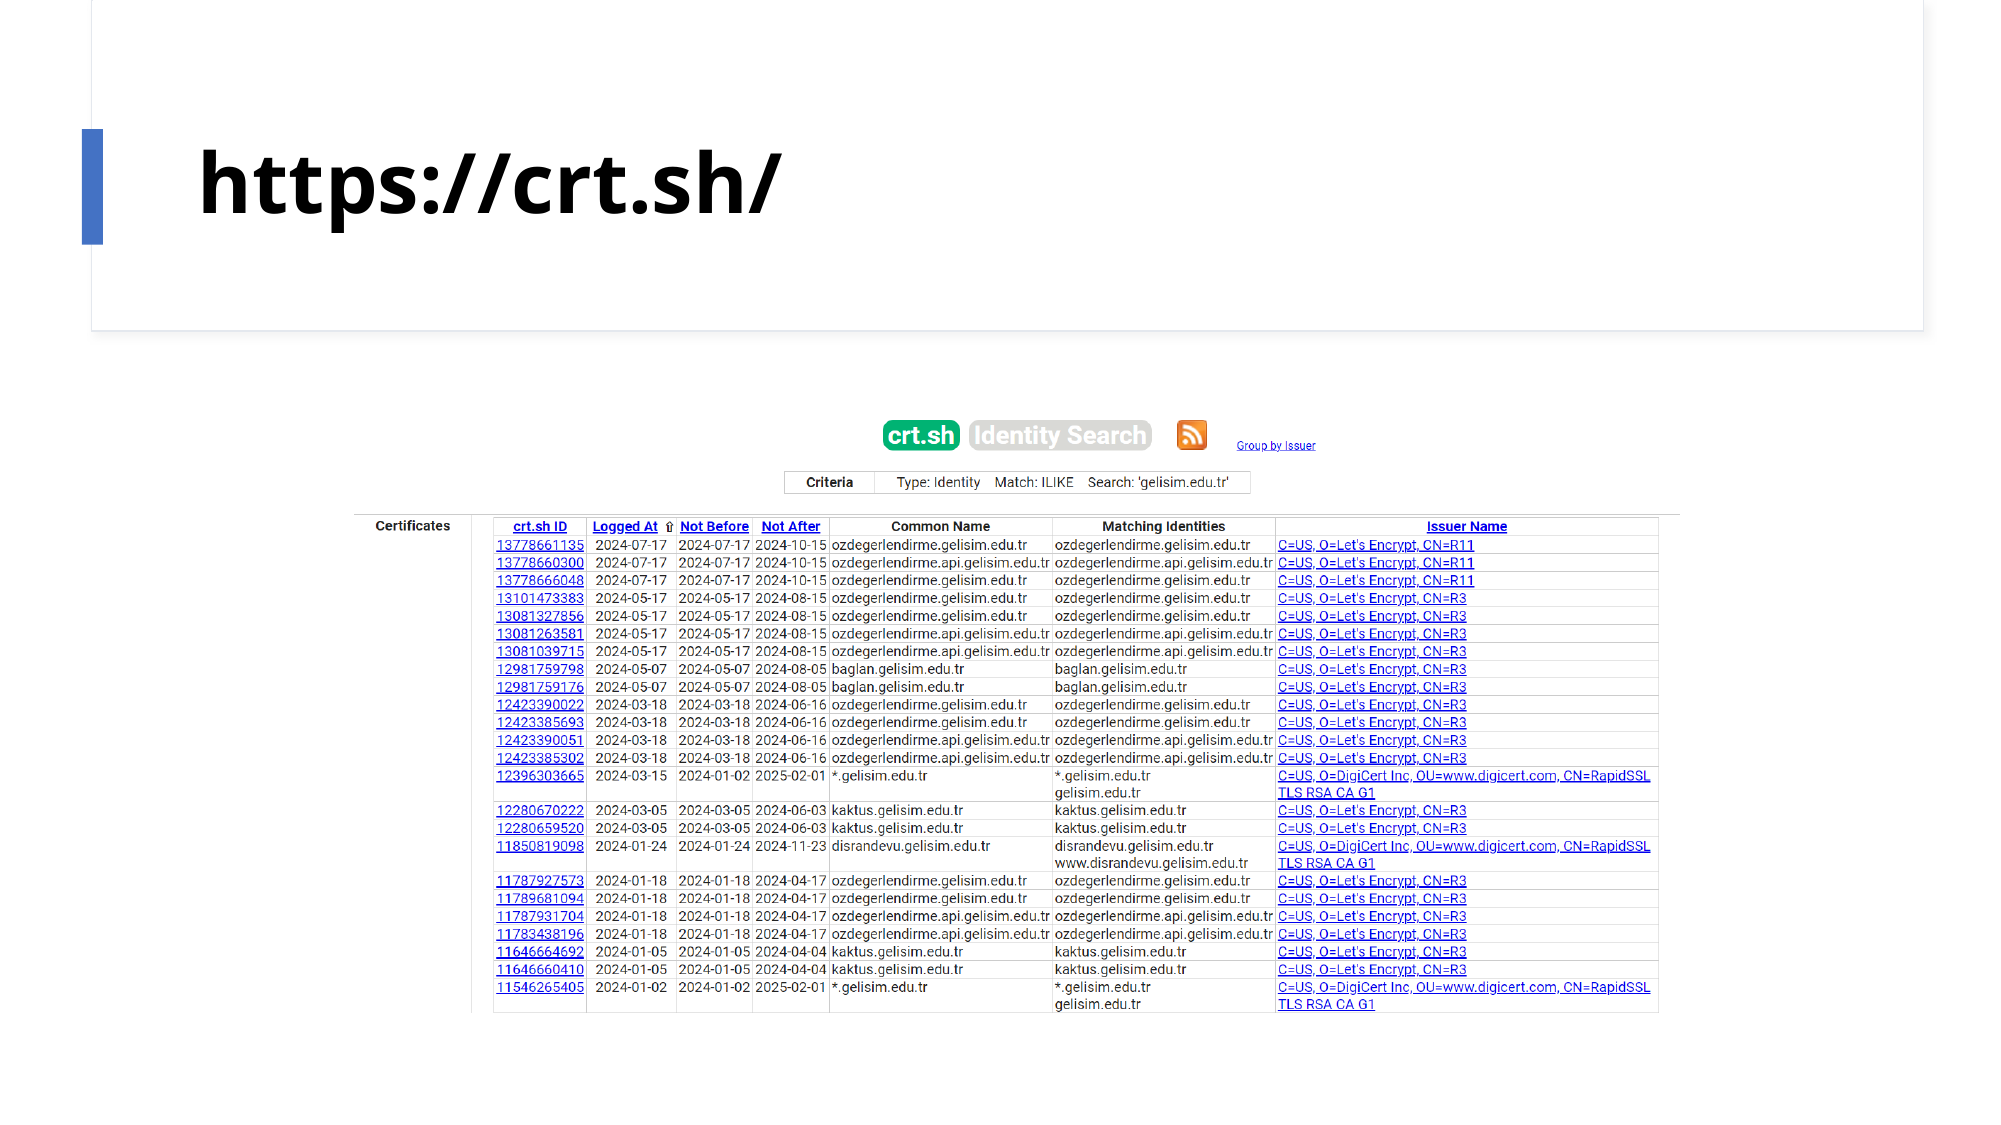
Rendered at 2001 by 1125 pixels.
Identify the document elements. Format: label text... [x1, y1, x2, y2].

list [354, 406, 1680, 1013]
title https://crt.sh/ [183, 90, 1851, 284]
